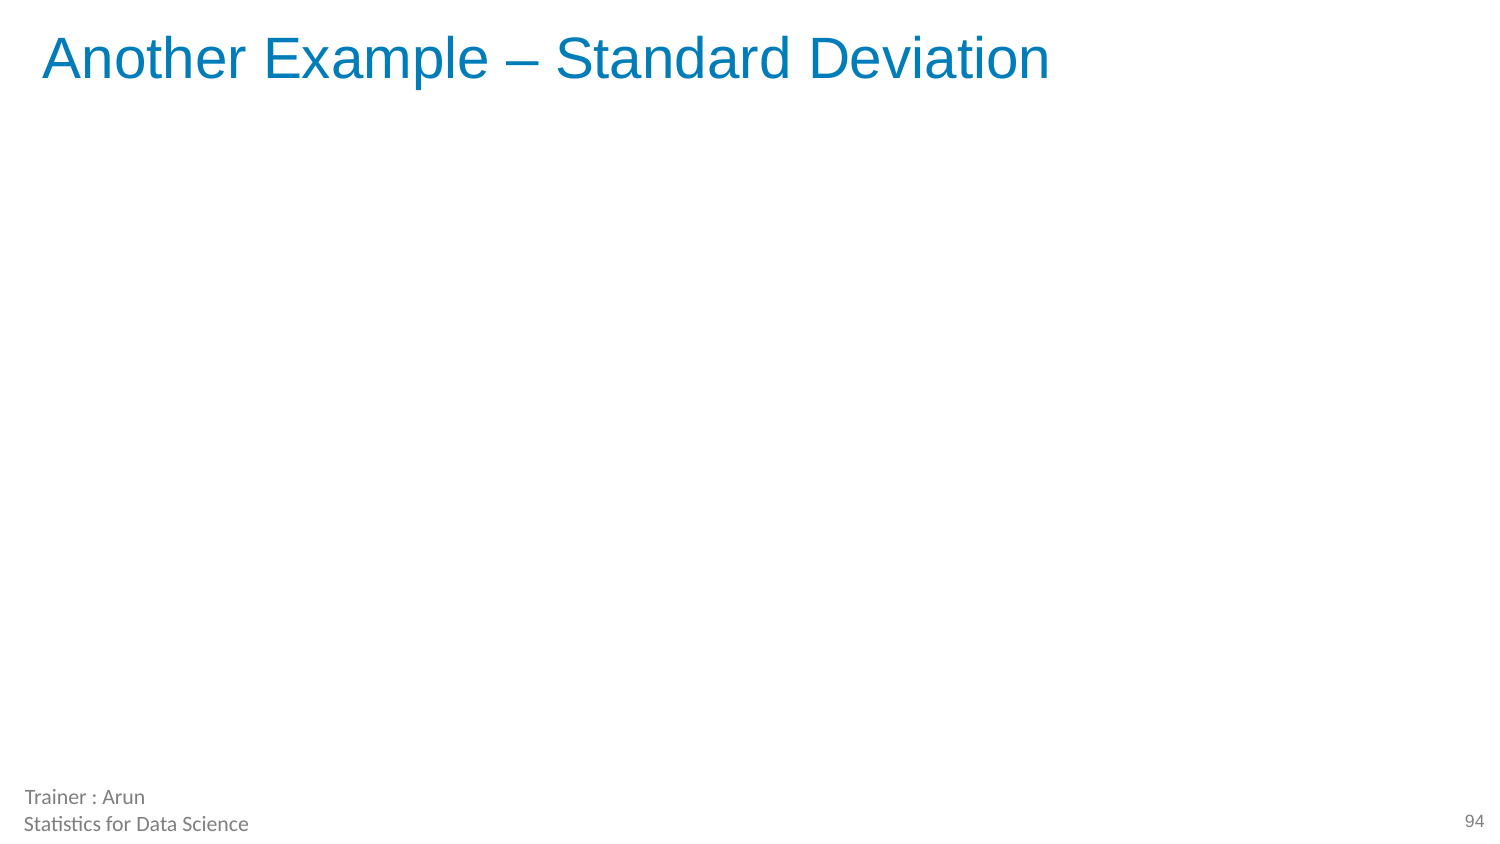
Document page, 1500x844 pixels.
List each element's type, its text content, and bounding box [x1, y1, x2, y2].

title Another Example – Standard Deviation [28, 20, 1378, 126]
